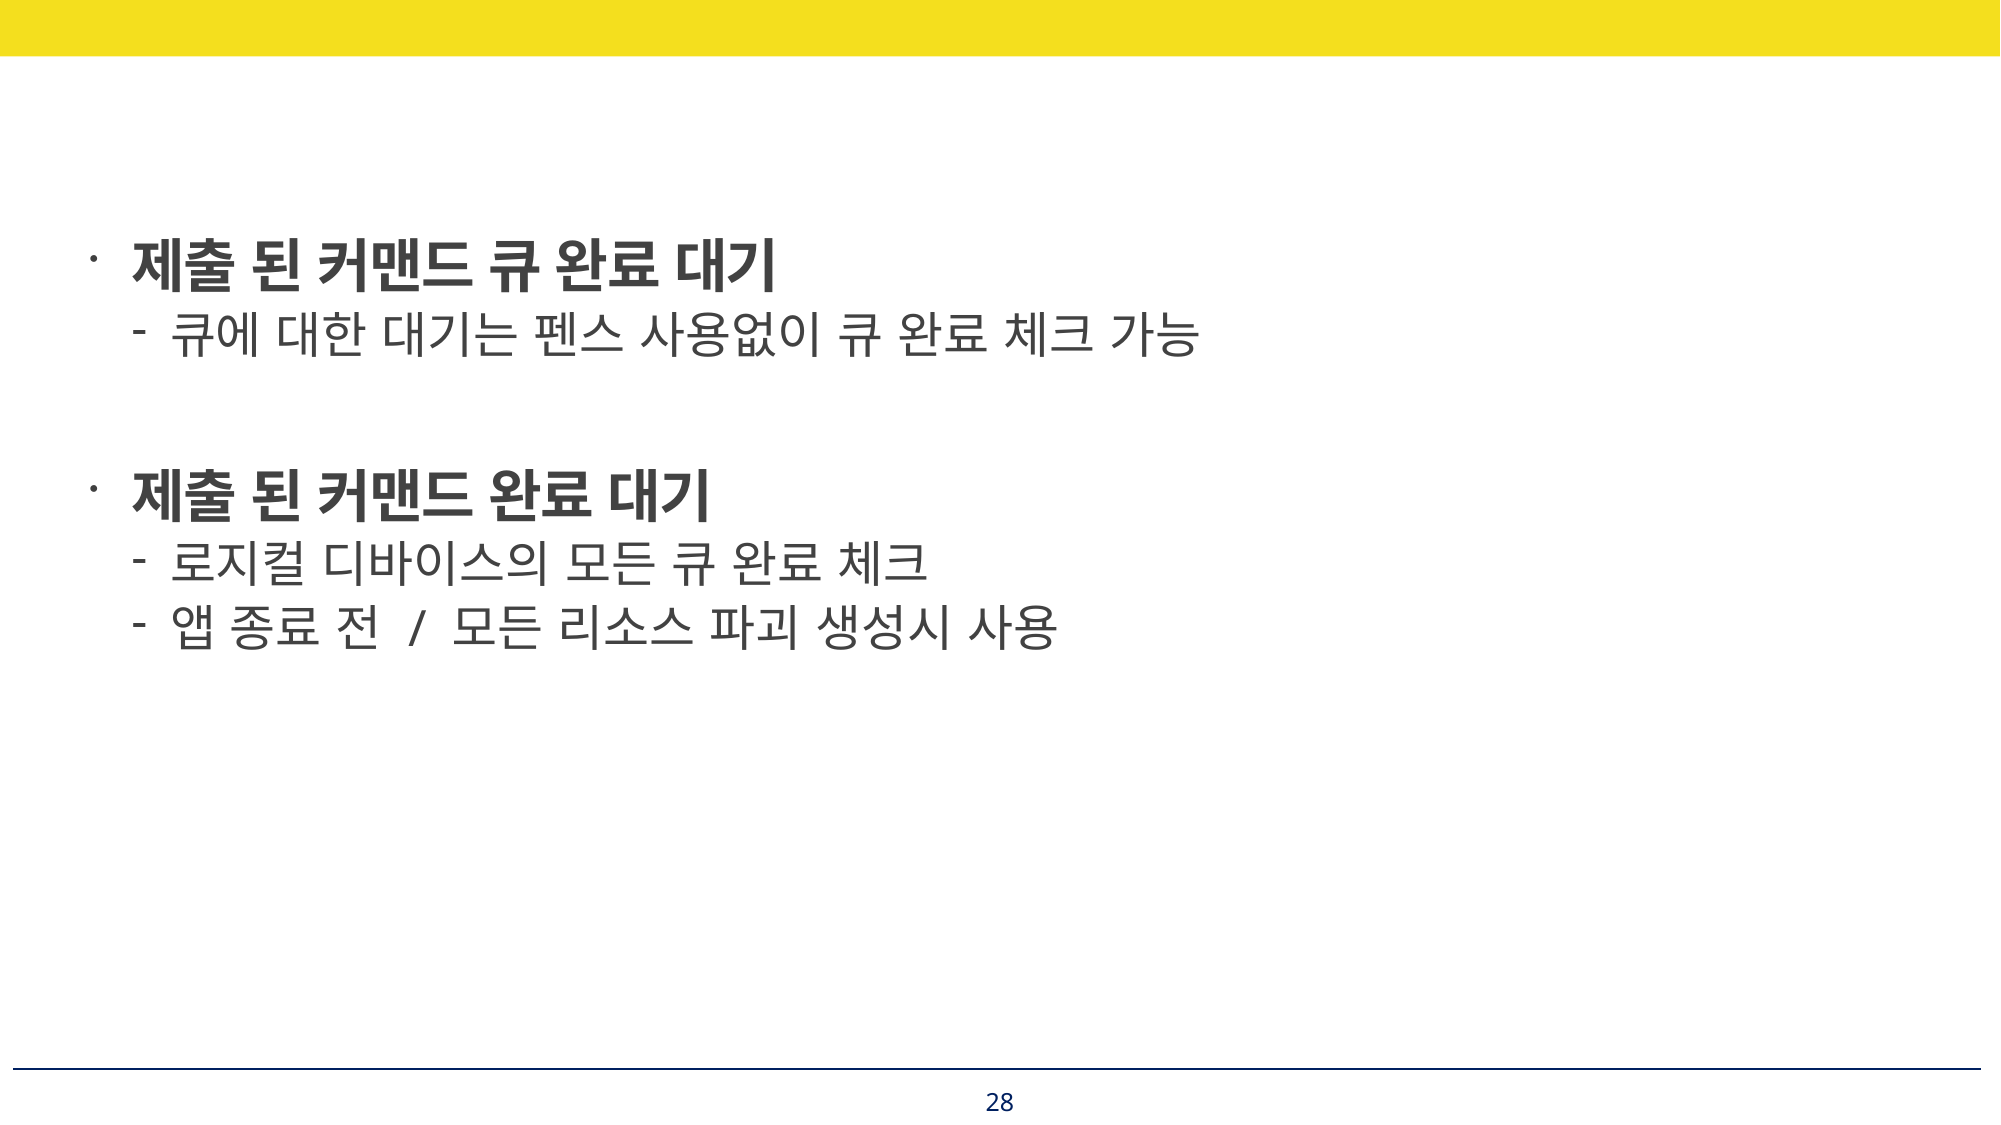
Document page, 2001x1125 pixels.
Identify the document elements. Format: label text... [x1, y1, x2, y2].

slide_number 28 [916, 1078, 1084, 1125]
list 제출 된 커맨드 큐 완료 대기 큐에 대한 대기는 펜스 사용없이 큐 완료 체크 가능 제출 된 커맨드 완료 대기 로지컬 디바이스의 모든 큐 완료 체크 앱 종료 전 / 모든 리소스 파괴 생성시 사용 [85, 237, 1915, 1049]
